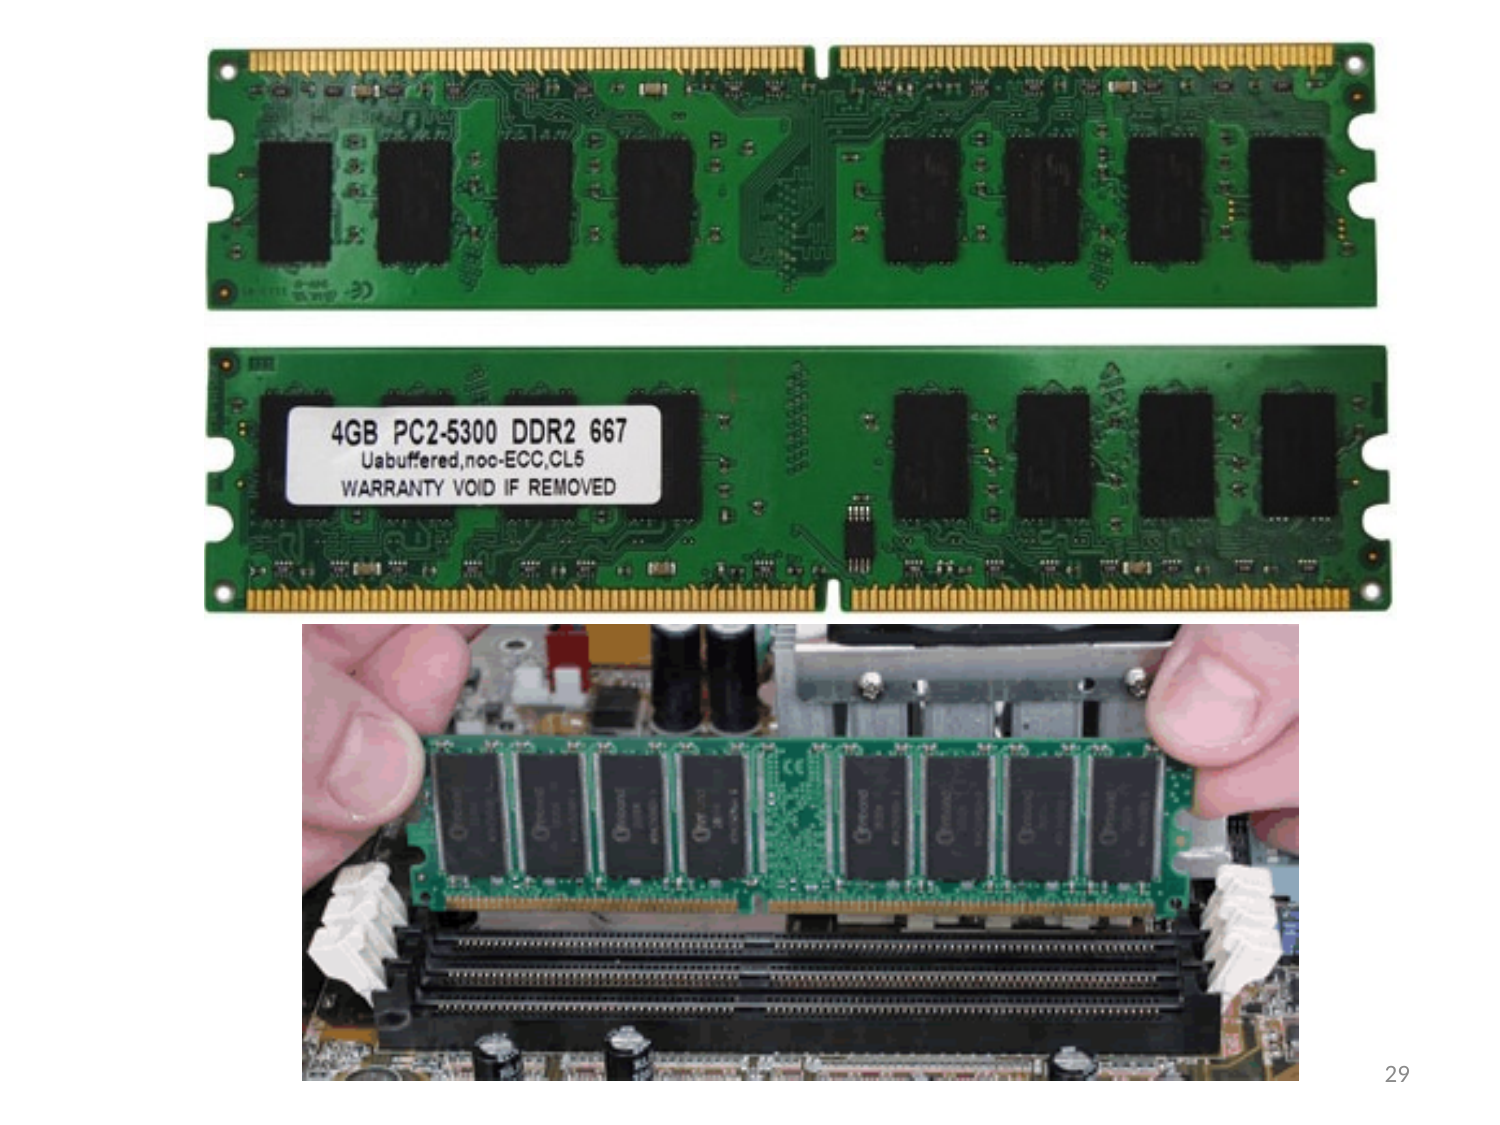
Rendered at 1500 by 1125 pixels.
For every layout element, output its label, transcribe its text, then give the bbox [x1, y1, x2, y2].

slide_number 29 [1074, 1042, 1425, 1103]
picture [204, 37, 1397, 1081]
